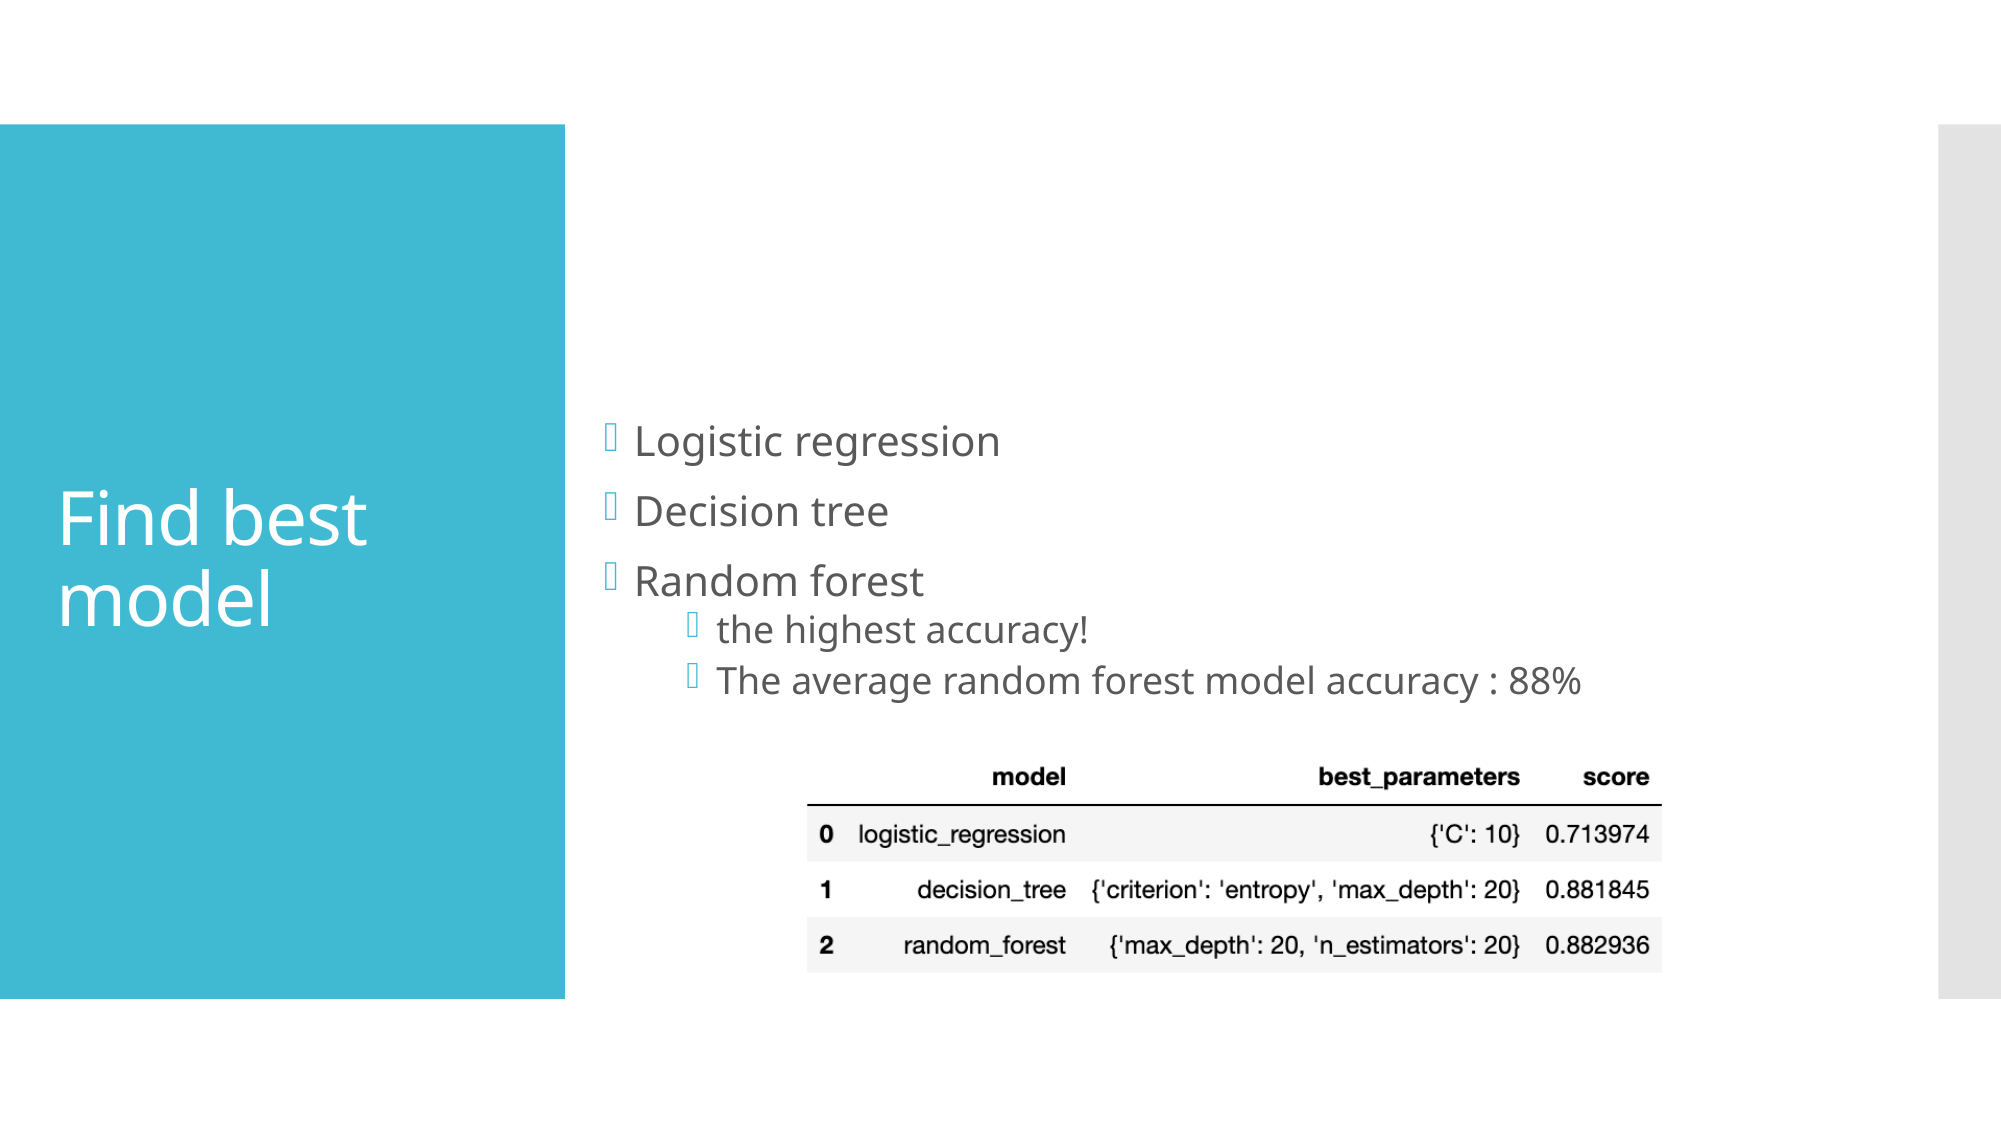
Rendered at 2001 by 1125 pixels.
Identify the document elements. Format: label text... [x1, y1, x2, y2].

picture [800, 760, 1666, 982]
title Find best model [41, 184, 525, 940]
list Logistic regression Decision tree Random forest the highest accuracy! The average random forest model accuracy : 88% [588, 141, 1789, 982]
